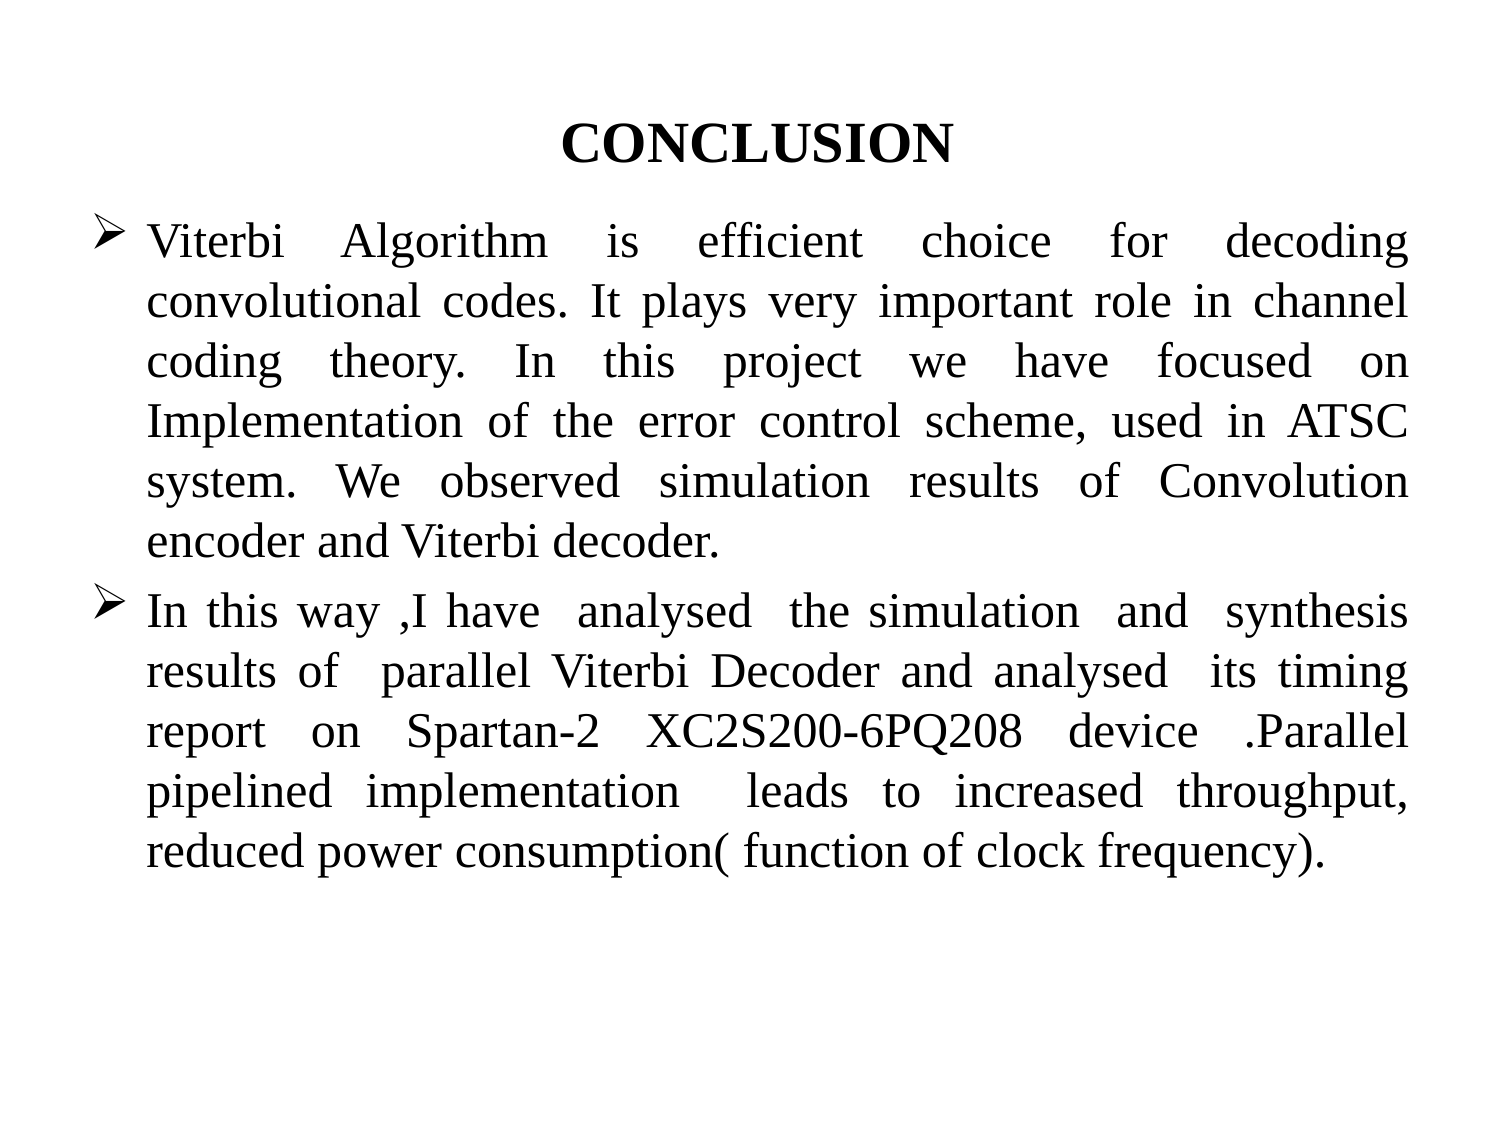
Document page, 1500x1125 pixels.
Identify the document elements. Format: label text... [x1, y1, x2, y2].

list Viterbi Algorithm is efficient choice for decoding convolutional codes. It plays very important role in channel coding theory. In this project we have focused on Implementation of the error control scheme, used in ATSC system. We observed simulation results of Convolution encoder and Viterbi decoder. In this way ,I have analysed the simulation and synthesis results of parallel Viterbi Decoder and analysed its timing report on Spartan-2 XC2S200-6PQ208 device .Parallel pipelined implementation leads to increased throughput, reduced power consumption( function of clock frequency). [75, 200, 1425, 1075]
title CONCLUSION [75, 45, 1425, 200]
